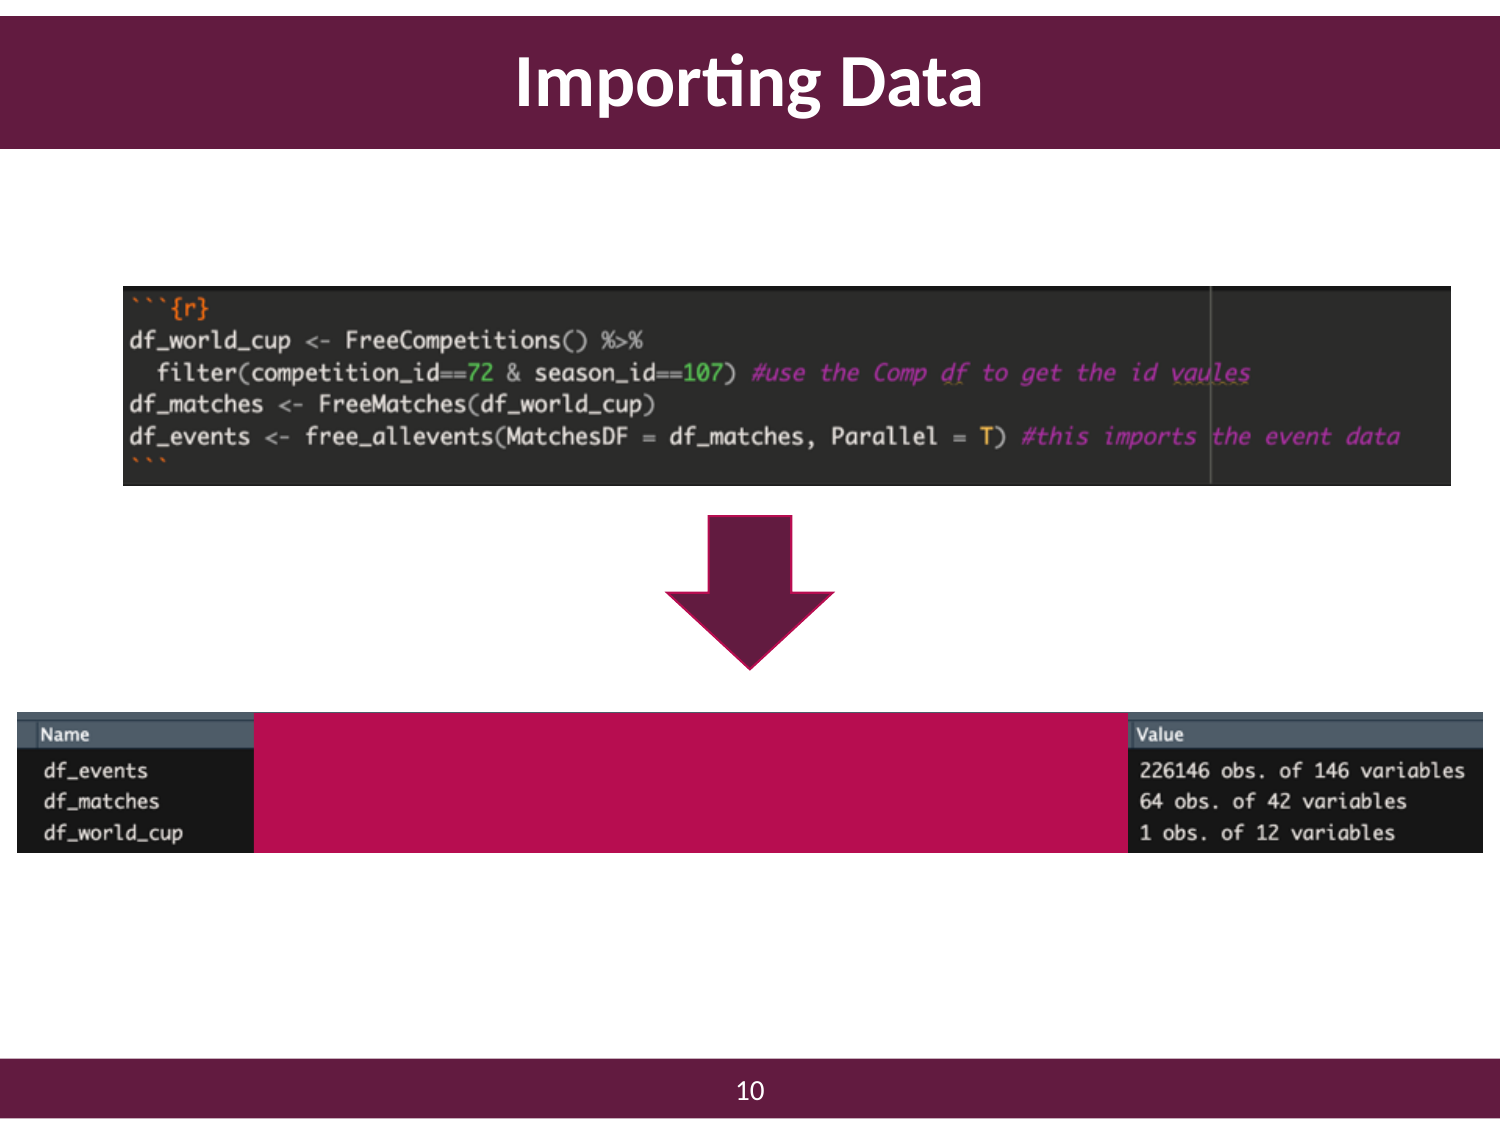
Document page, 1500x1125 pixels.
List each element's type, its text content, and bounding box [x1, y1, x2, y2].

picture [123, 286, 1451, 486]
slide_number 9 [0, 1058, 1500, 1119]
title Importing Data [0, 16, 1500, 149]
text_box [664, 515, 836, 671]
picture [17, 712, 1483, 854]
